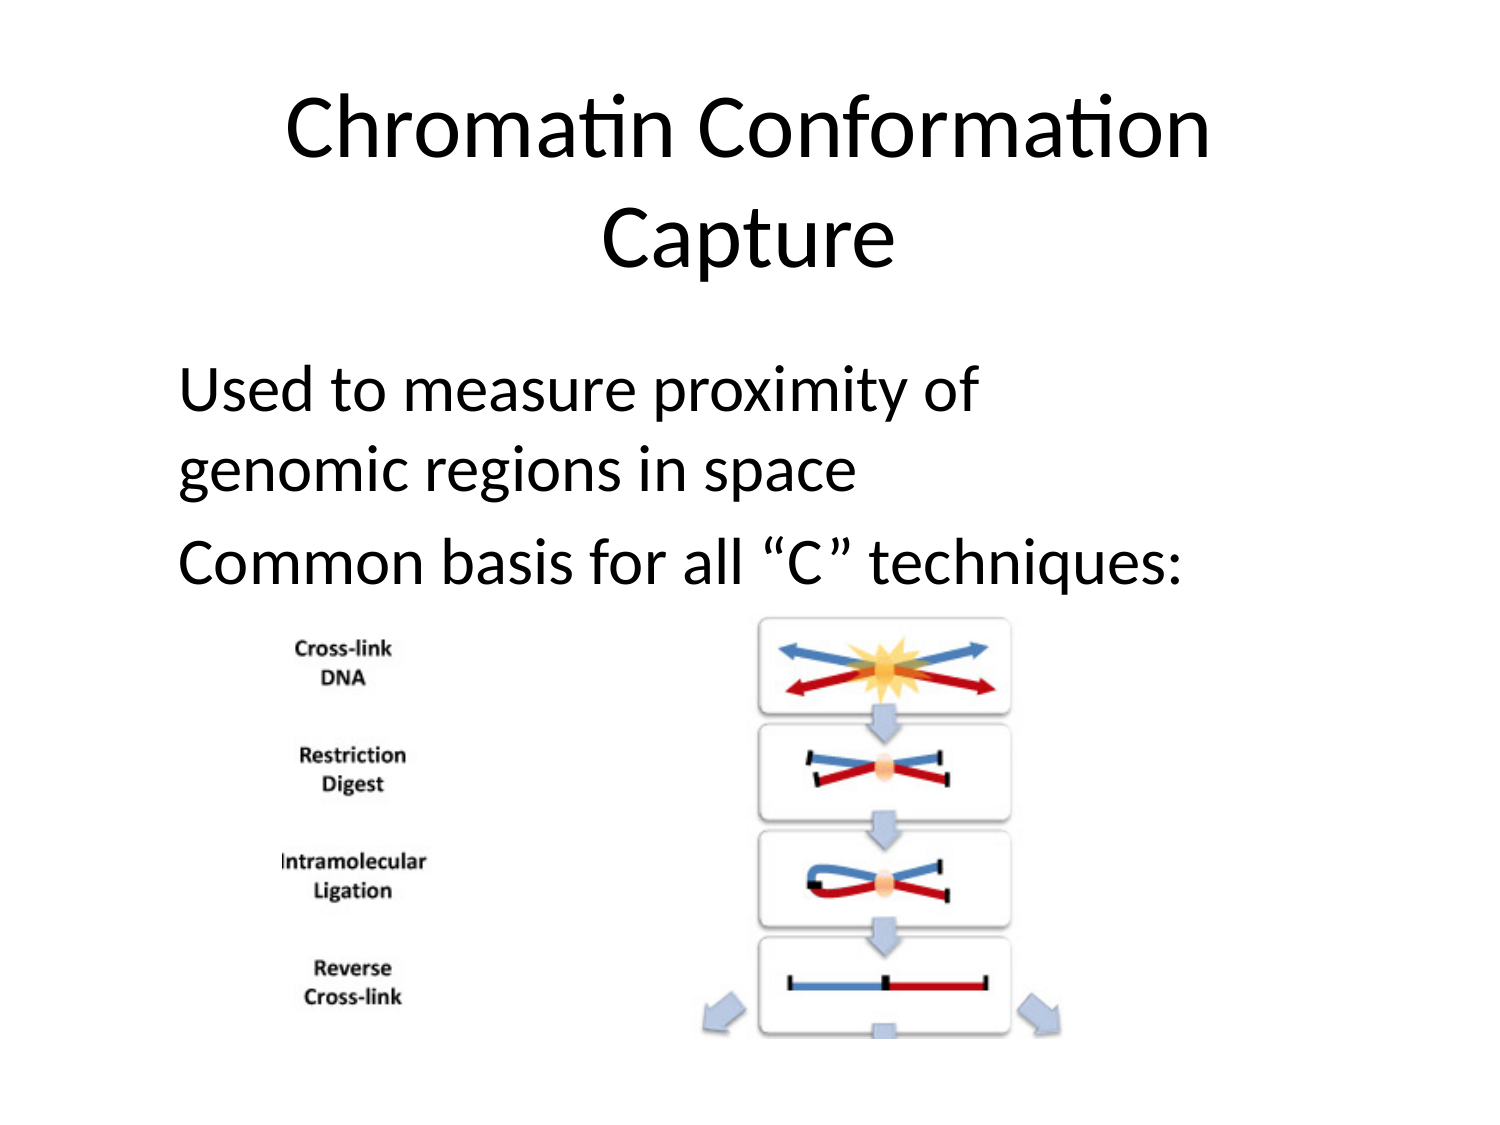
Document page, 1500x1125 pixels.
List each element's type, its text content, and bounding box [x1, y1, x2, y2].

text_box Used to measure proximity of genomic regions in space Common basis for all “C” techniques: [163, 337, 1214, 872]
picture [282, 614, 1191, 1039]
title Chromatin Conformation Capture [112, 55, 1388, 297]
